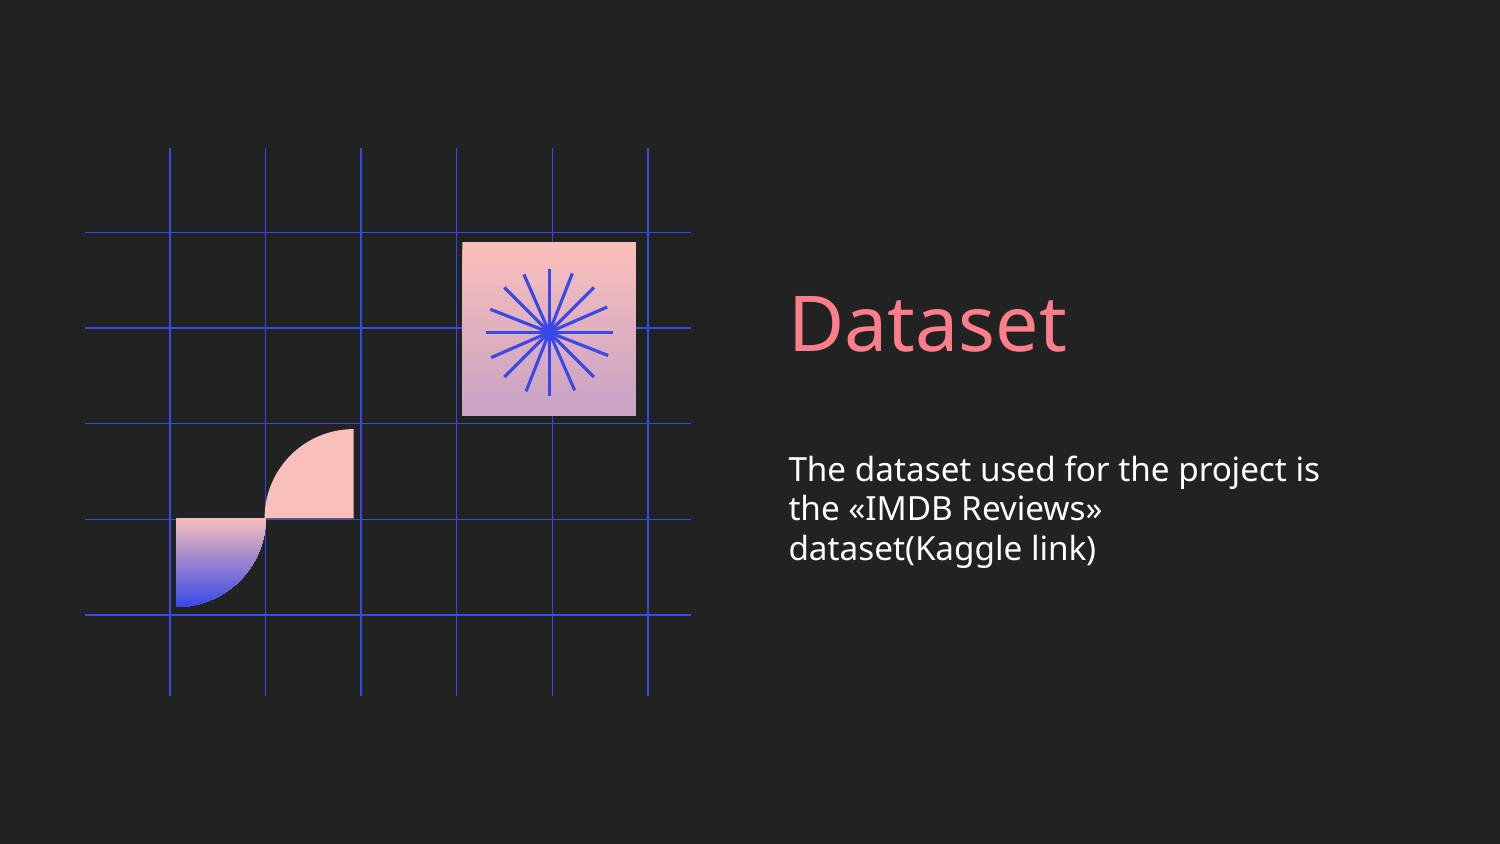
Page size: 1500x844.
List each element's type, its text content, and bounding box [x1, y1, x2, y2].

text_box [84, 147, 692, 696]
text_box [462, 242, 637, 417]
title Dataset [773, 218, 1338, 424]
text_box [176, 428, 354, 608]
subtitle The dataset used for the project is the «IMDB Reviews» dataset(Kaggle link) [773, 432, 1338, 685]
